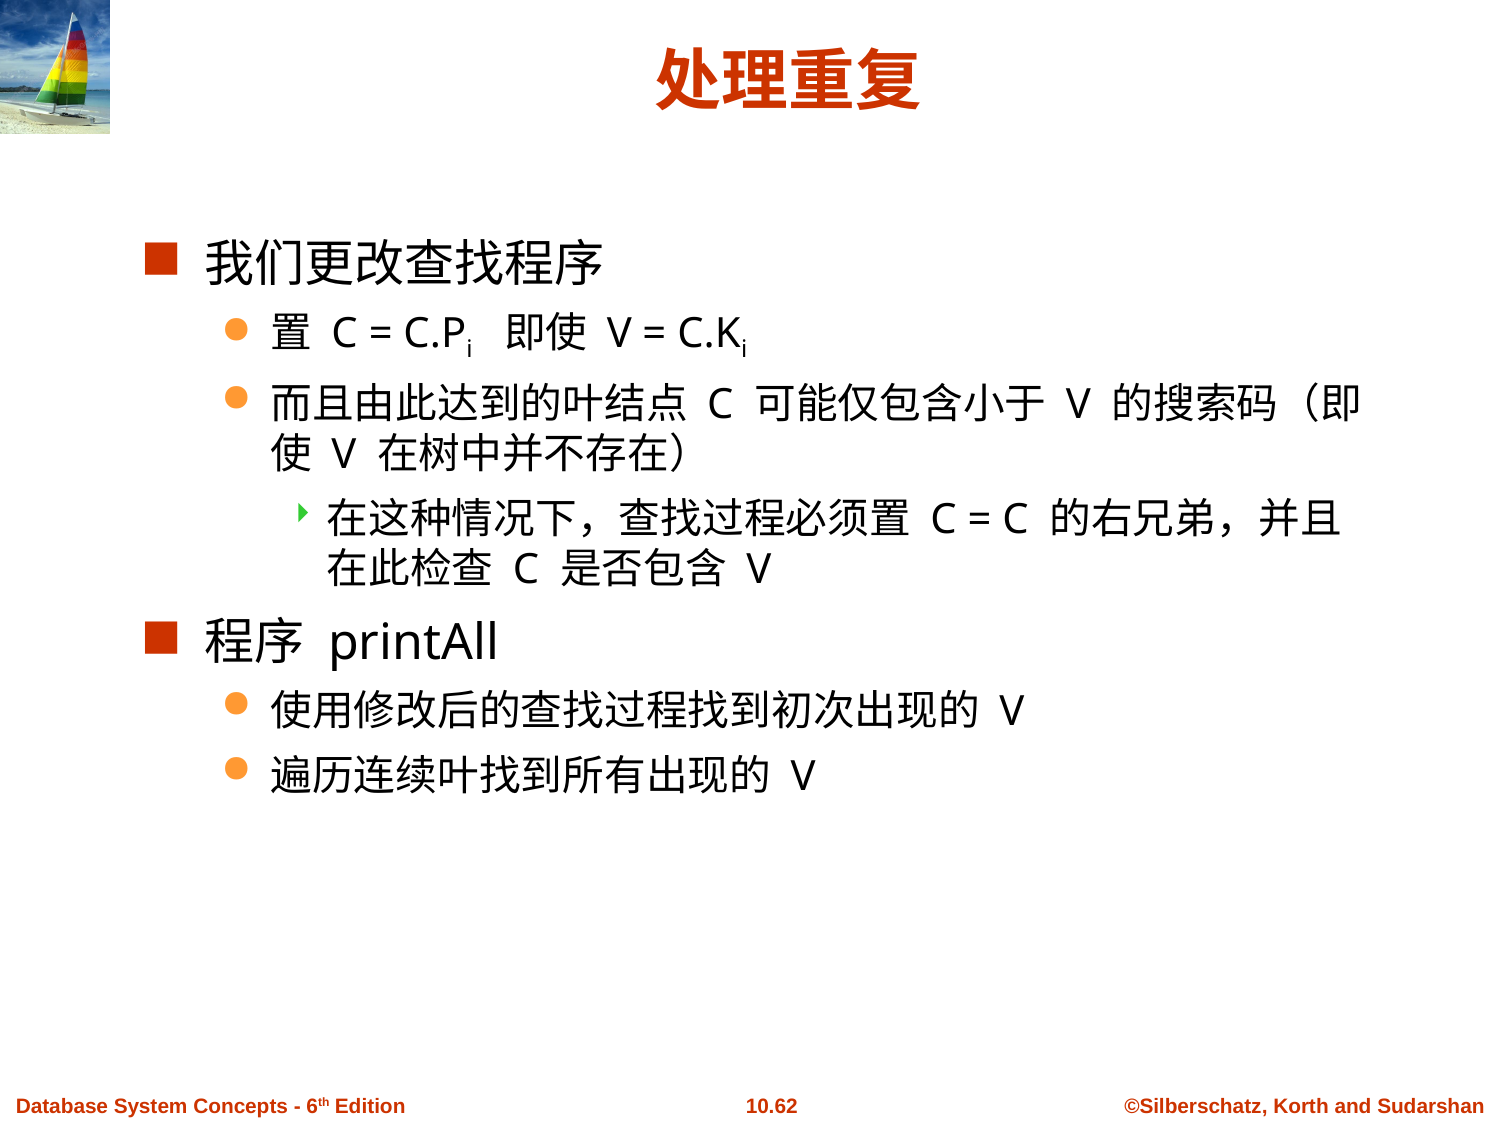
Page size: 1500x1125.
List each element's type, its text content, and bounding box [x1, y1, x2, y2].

title 处理重复 [126, 25, 1451, 126]
picture [0, 0, 110, 134]
list 我们更改查找程序 置 C = C.Pi 即使 V = C.Ki 而且由此达到的叶结点 C 可能仅包含小于 V 的搜索码（即使 V 在树中并不存在） 在这种情况下，查找过程必须置 C = C 的右兄弟，并且在此检查 C 是否包含 V 程序 printAll 使用修改后的查找过程找到初次出现的 V 遍历连续叶找到所有出现的 V [133, 223, 1391, 984]
